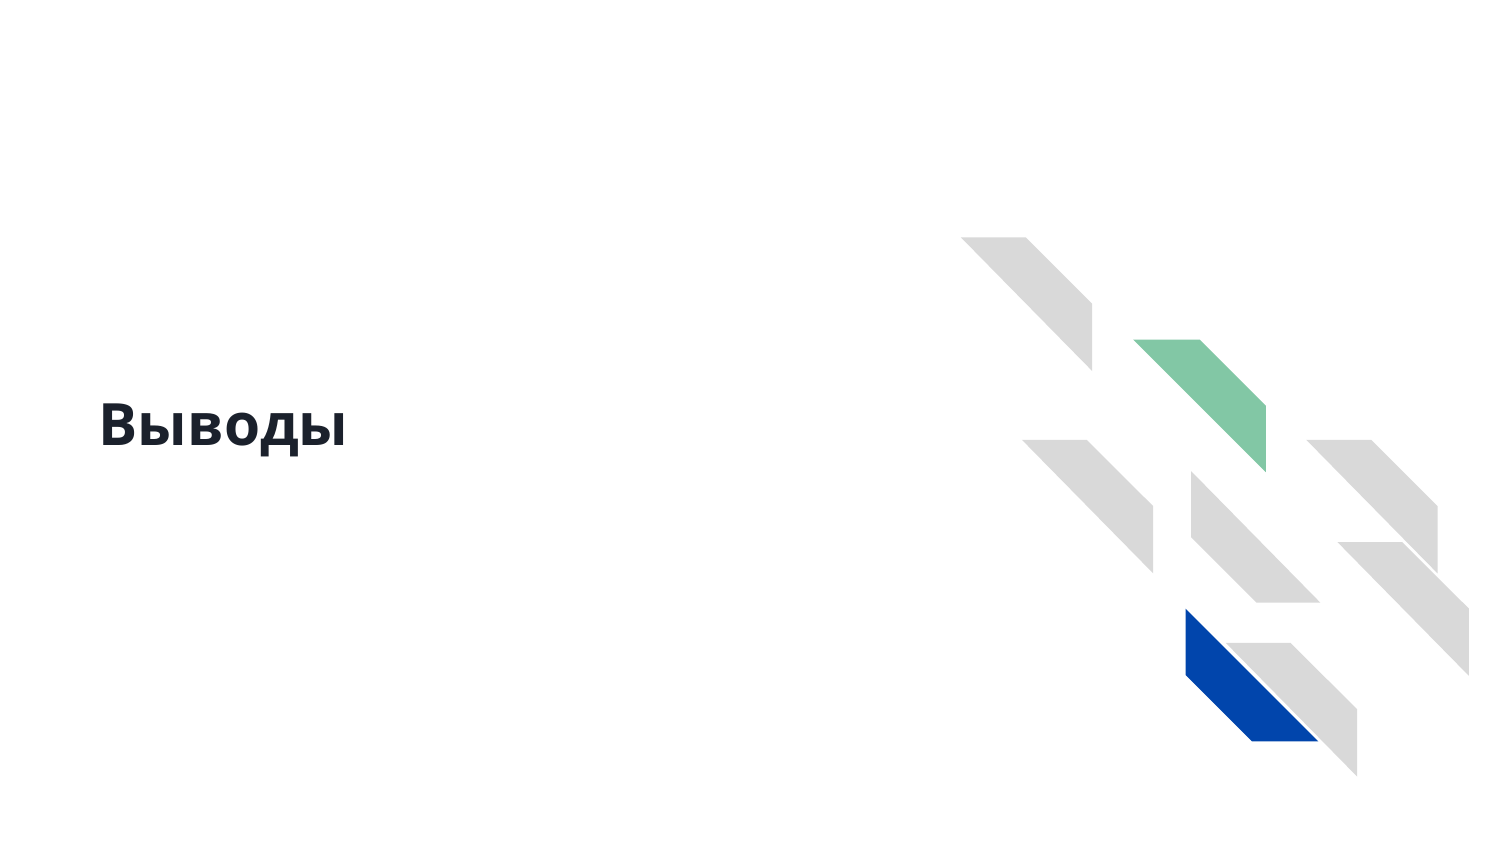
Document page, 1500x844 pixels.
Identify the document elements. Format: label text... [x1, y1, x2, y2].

text_box [1225, 642, 1358, 777]
text_box [1337, 542, 1469, 676]
text_box [1306, 439, 1438, 574]
text_box [1021, 439, 1154, 574]
text_box [960, 237, 1093, 372]
title Выводы [83, 327, 944, 517]
text_box [1191, 471, 1321, 603]
